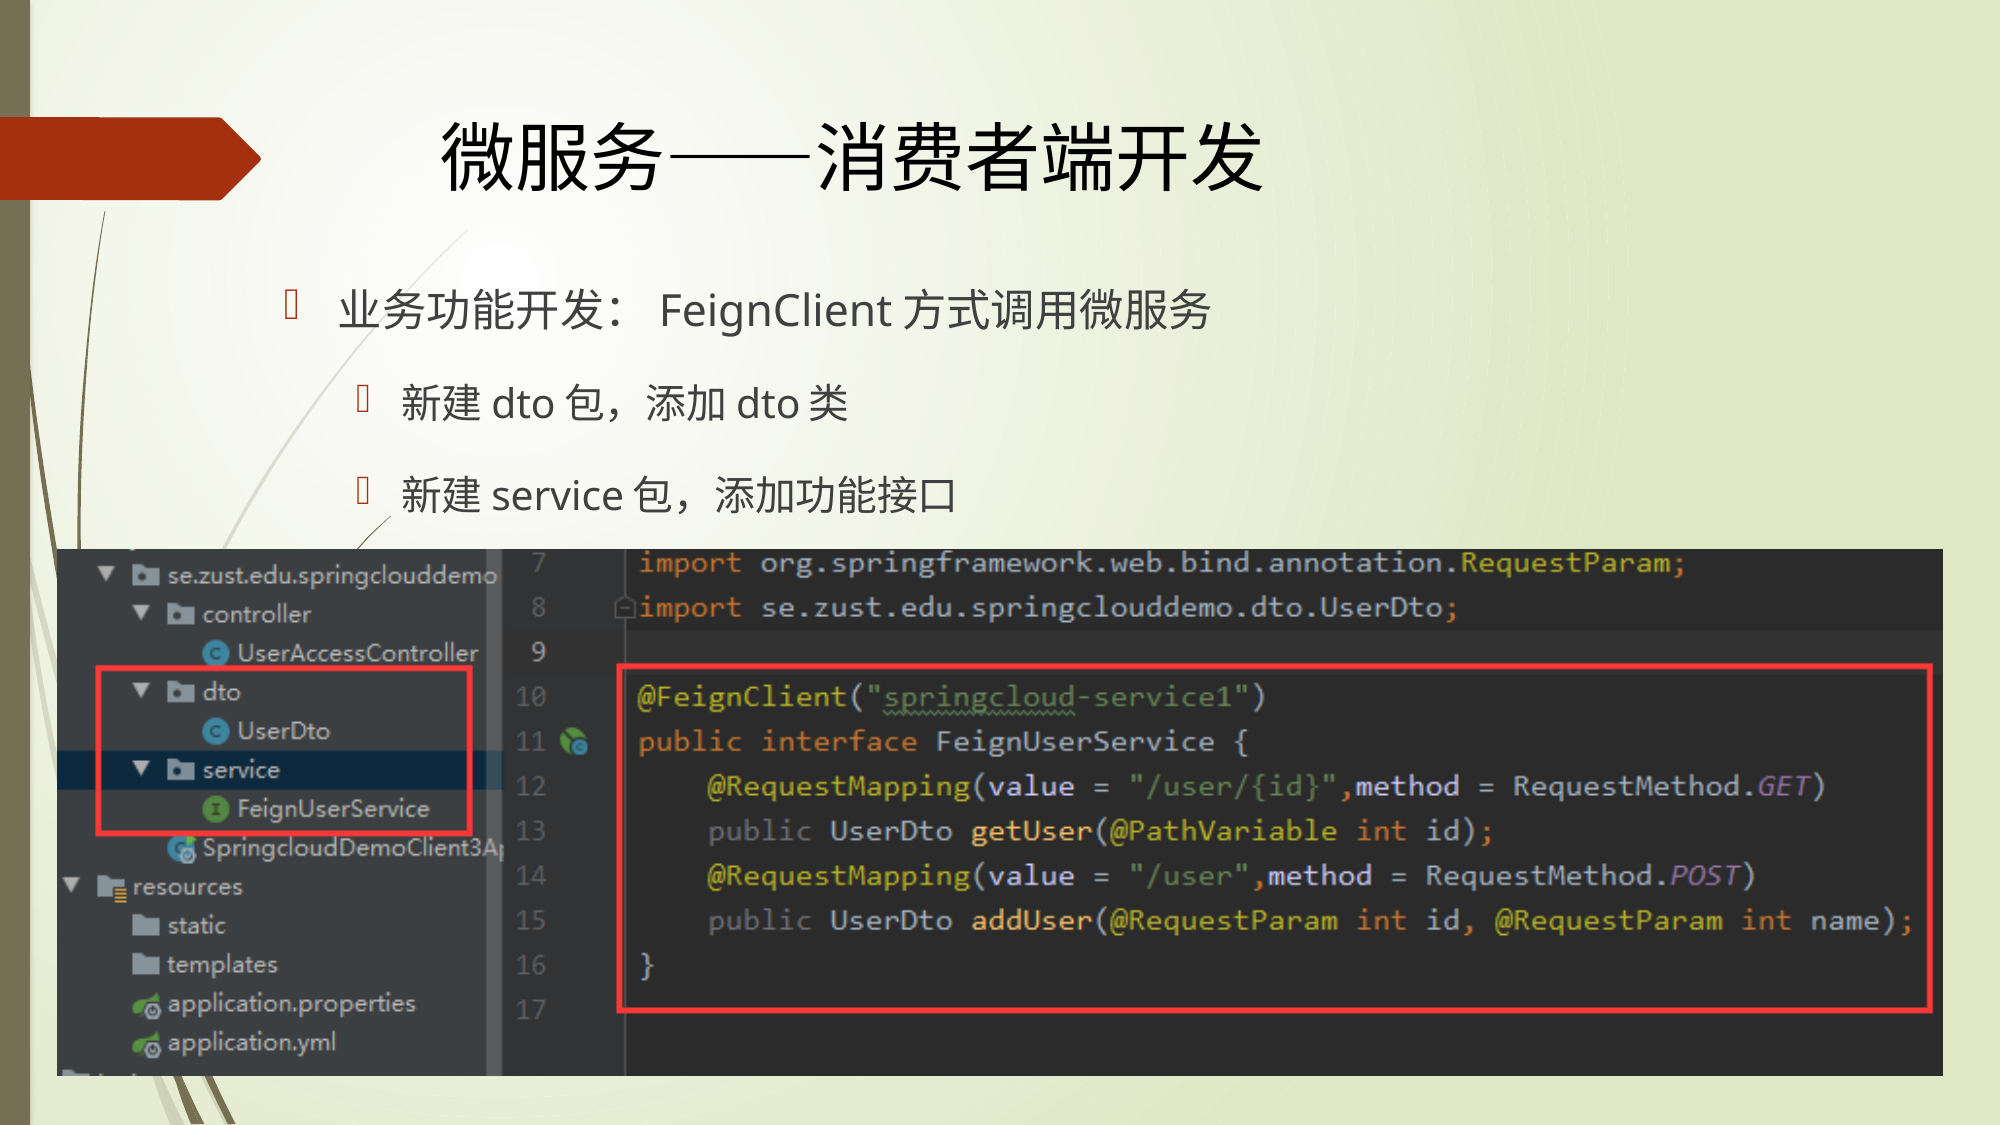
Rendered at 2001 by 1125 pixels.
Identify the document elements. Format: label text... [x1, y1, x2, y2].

picture [57, 548, 1943, 1076]
title 微服务——消费者端开发 [425, 102, 1888, 313]
list 业务功能开发：FeignClient方式调用微服务 新建dto包，添加dto类 新建service包，添加功能接口 接口上注解@FeignClient(“服务名") 在接口中添加接口方法：方法上添加@RequestMapping注解url，将对接口方法的调用映射到注解服务名下对应url上，方法参数需要用@PathVariable或@RequestParam进行相应注解 通过该接口可以直接直接调用服务端api，并通过@Autowired进行依赖注入 [268, 247, 1847, 547]
